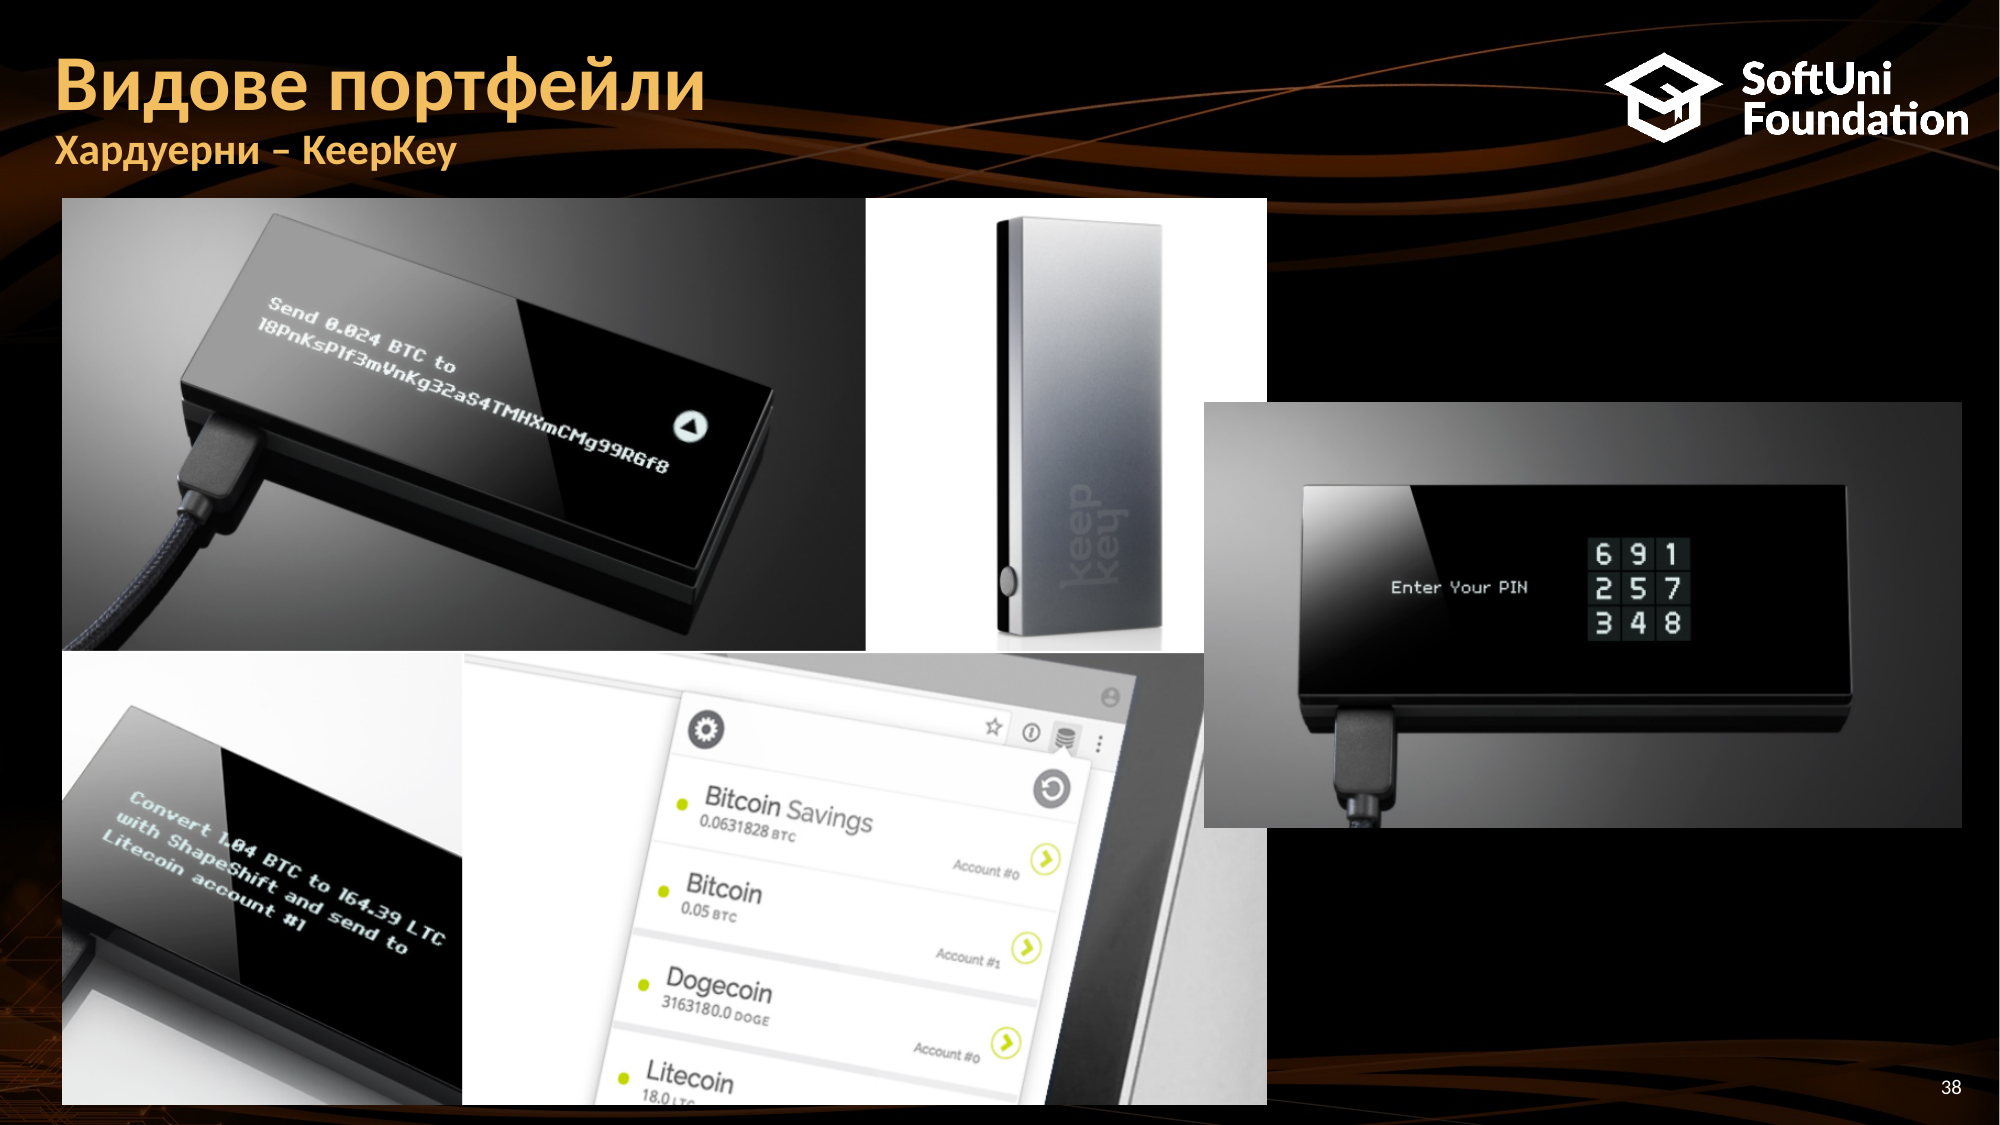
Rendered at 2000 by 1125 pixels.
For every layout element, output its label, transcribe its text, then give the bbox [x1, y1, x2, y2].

slide_number 38 [1897, 1070, 1968, 1103]
picture [0, 0, 2000, 1125]
title Видове портфейли Хардуерни – KeepKey [37, 35, 1681, 181]
